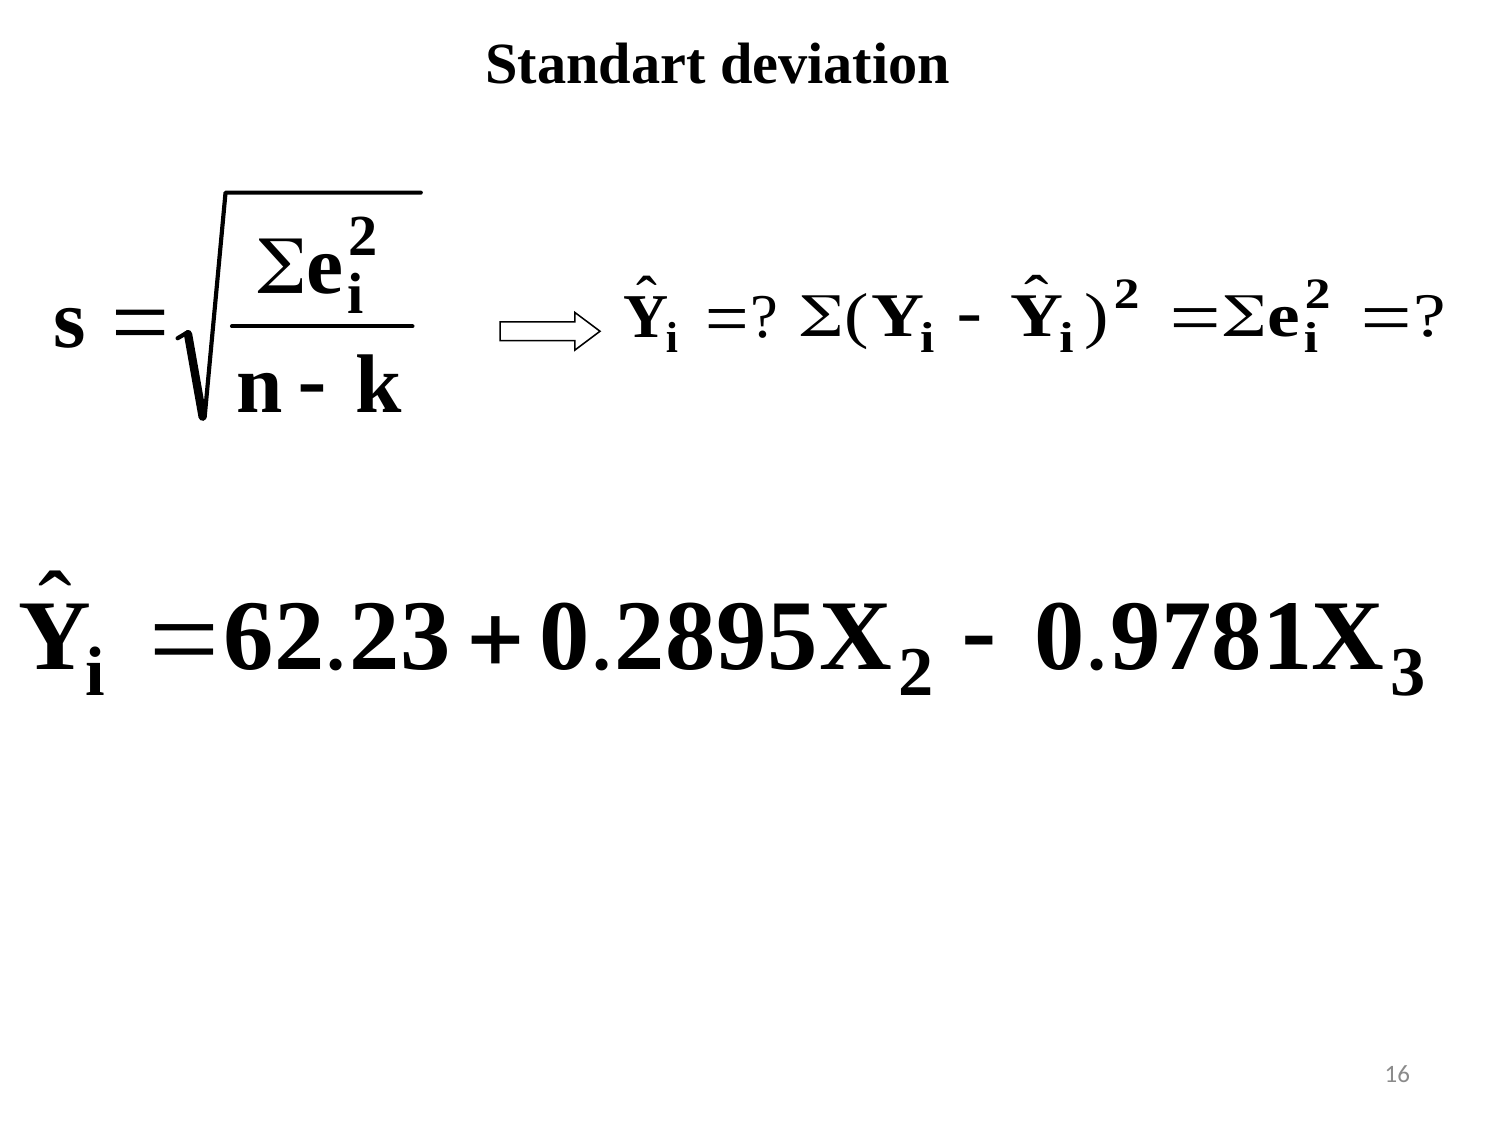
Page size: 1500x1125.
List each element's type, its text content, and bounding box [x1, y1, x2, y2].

text_box Standart deviation [0, 17, 1450, 103]
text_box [40, 172, 442, 439]
slide_number 16 [1074, 1042, 1425, 1103]
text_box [0, 549, 1450, 721]
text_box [787, 262, 1463, 369]
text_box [612, 262, 785, 369]
text_box [500, 312, 601, 351]
